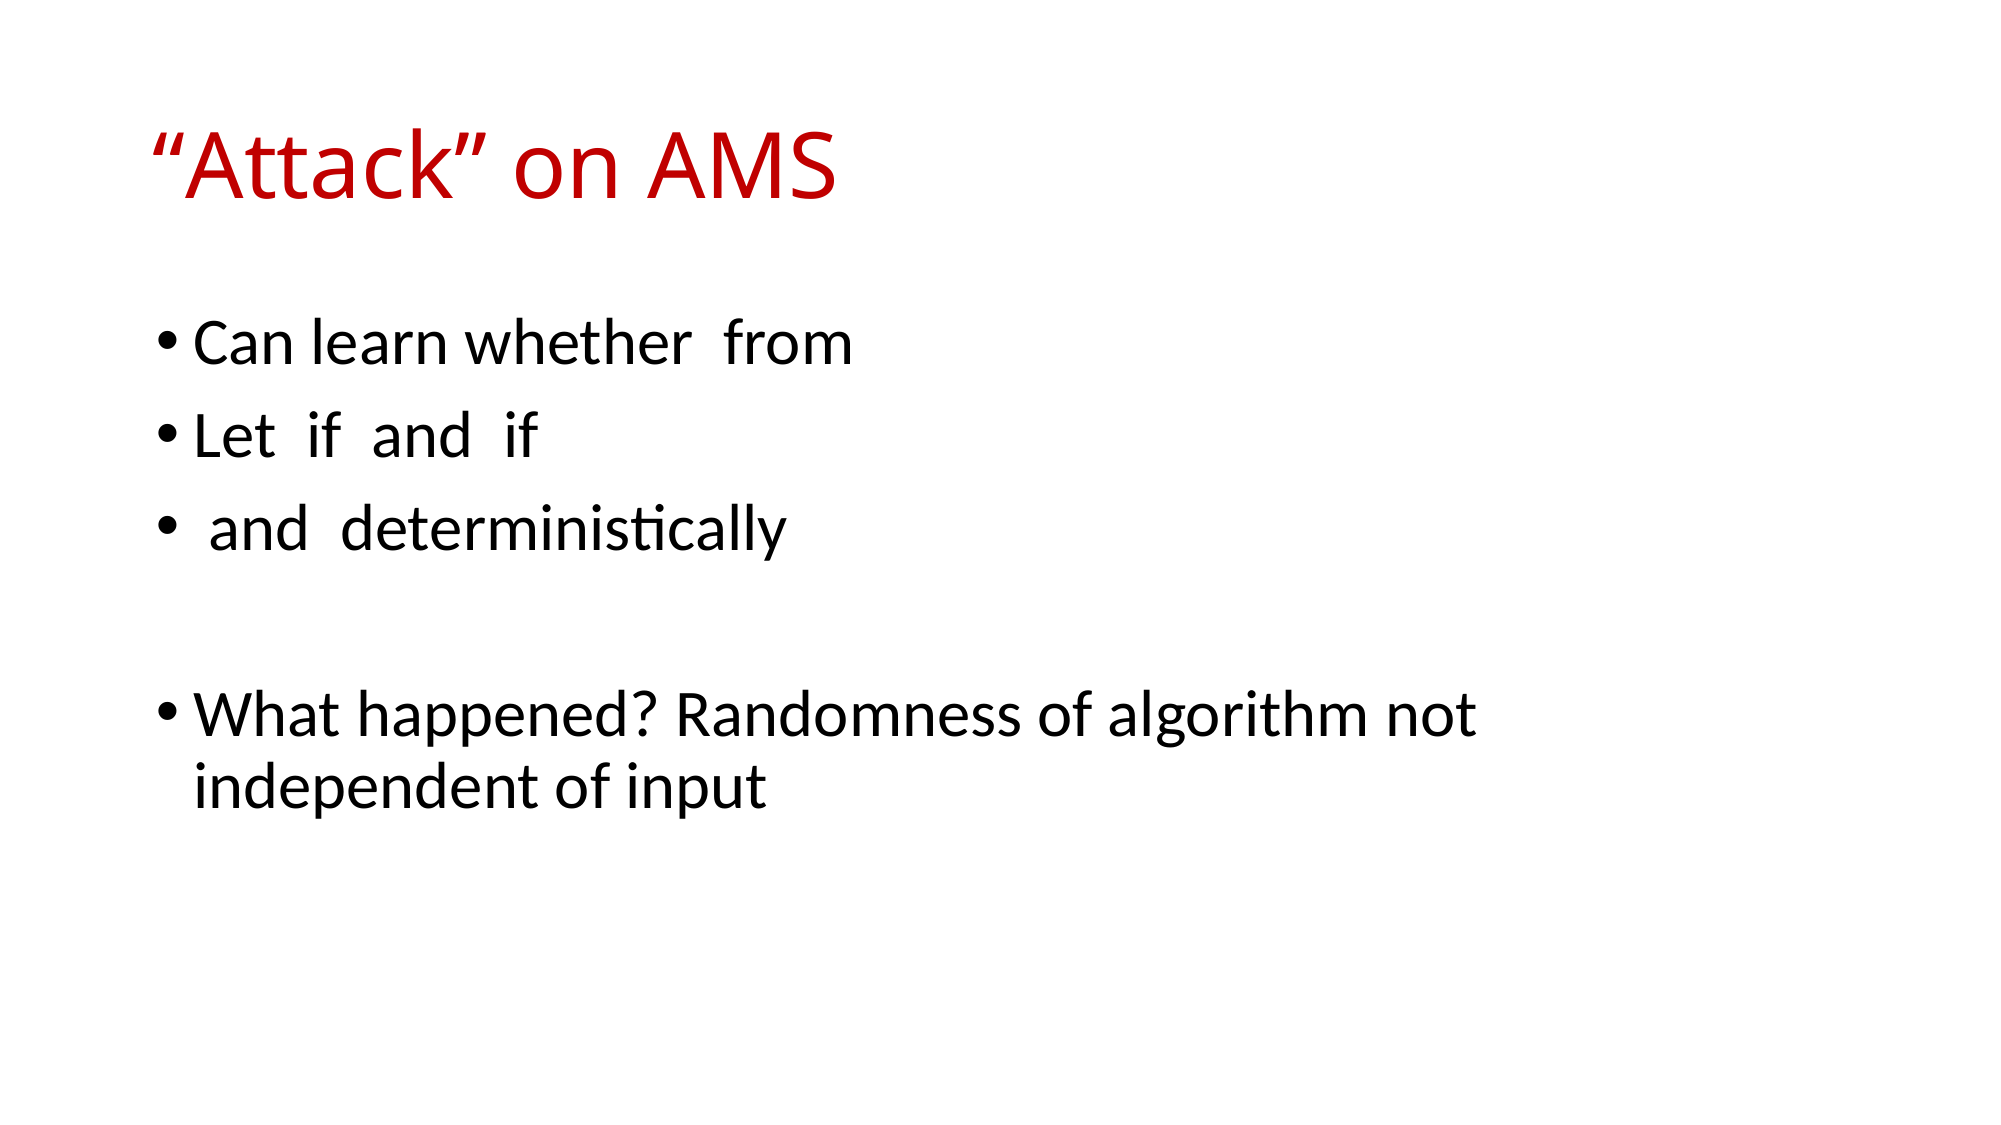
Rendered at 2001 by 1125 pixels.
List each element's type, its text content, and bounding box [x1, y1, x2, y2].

title “Attack” on AMS [137, 59, 1863, 278]
